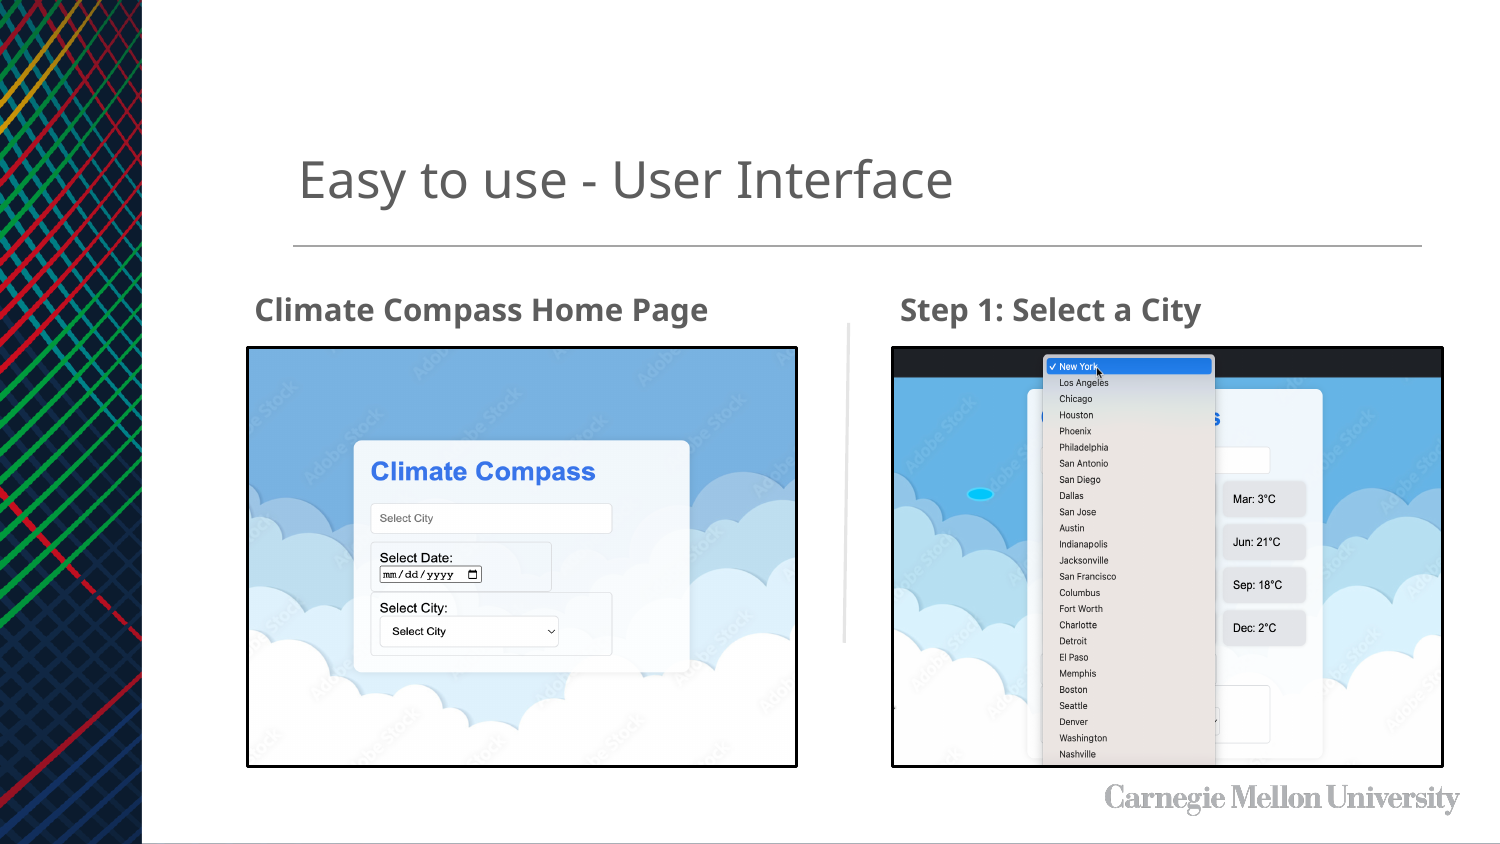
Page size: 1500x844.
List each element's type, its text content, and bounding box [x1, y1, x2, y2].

picture [1105, 784, 1460, 816]
list Step 1: Select a City [894, 269, 1422, 346]
list Climate Compass Home Page [248, 269, 867, 349]
list Easy to use - User Interface [293, 142, 1018, 222]
picture [0, 0, 141, 844]
picture [248, 348, 795, 766]
picture [894, 348, 1442, 766]
